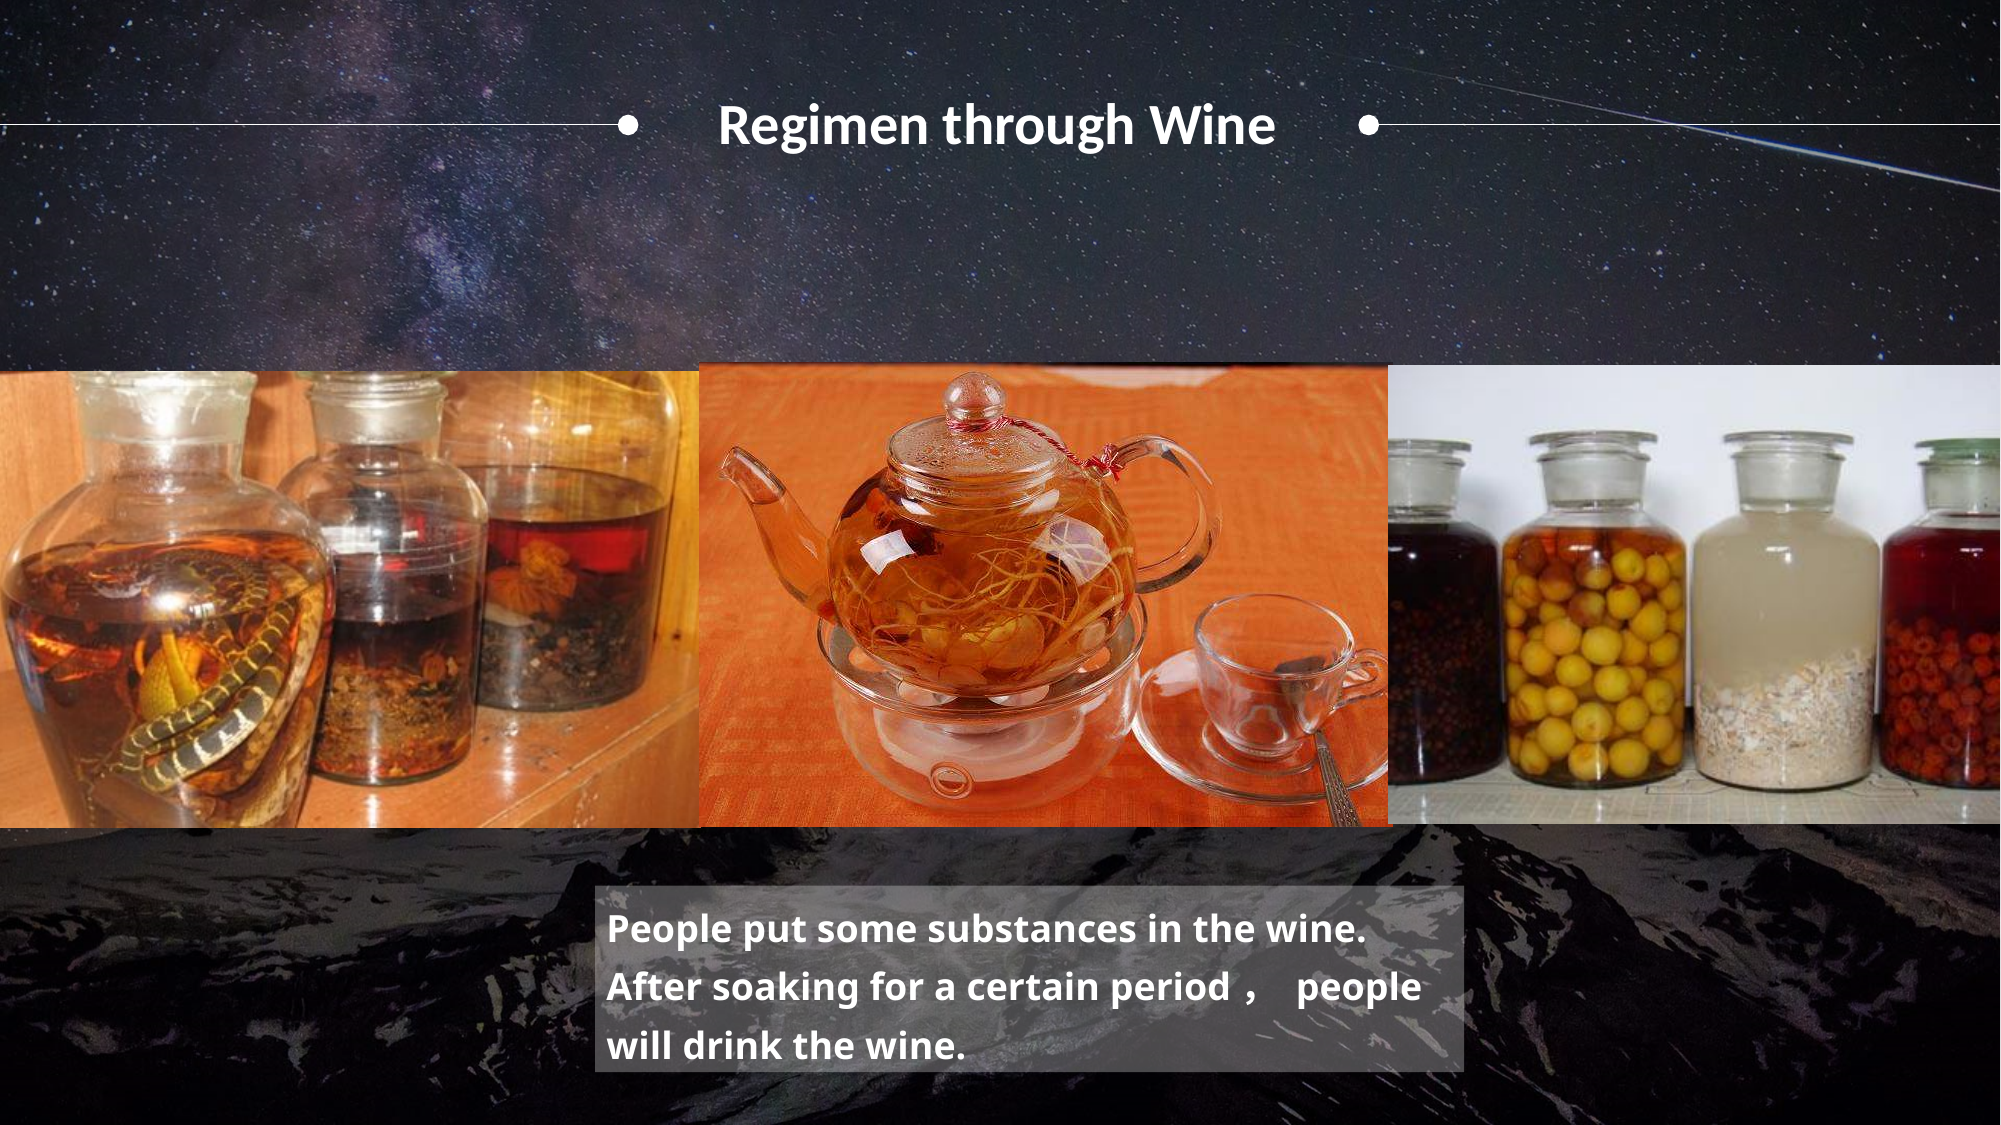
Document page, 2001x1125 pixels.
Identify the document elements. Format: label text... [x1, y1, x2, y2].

text_box People put some substances in the wine. After soaking for a certain period， people will drink the wine. [595, 885, 1465, 1073]
list Regimen through Wine [702, 78, 1294, 172]
picture [0, 0, 2001, 1125]
